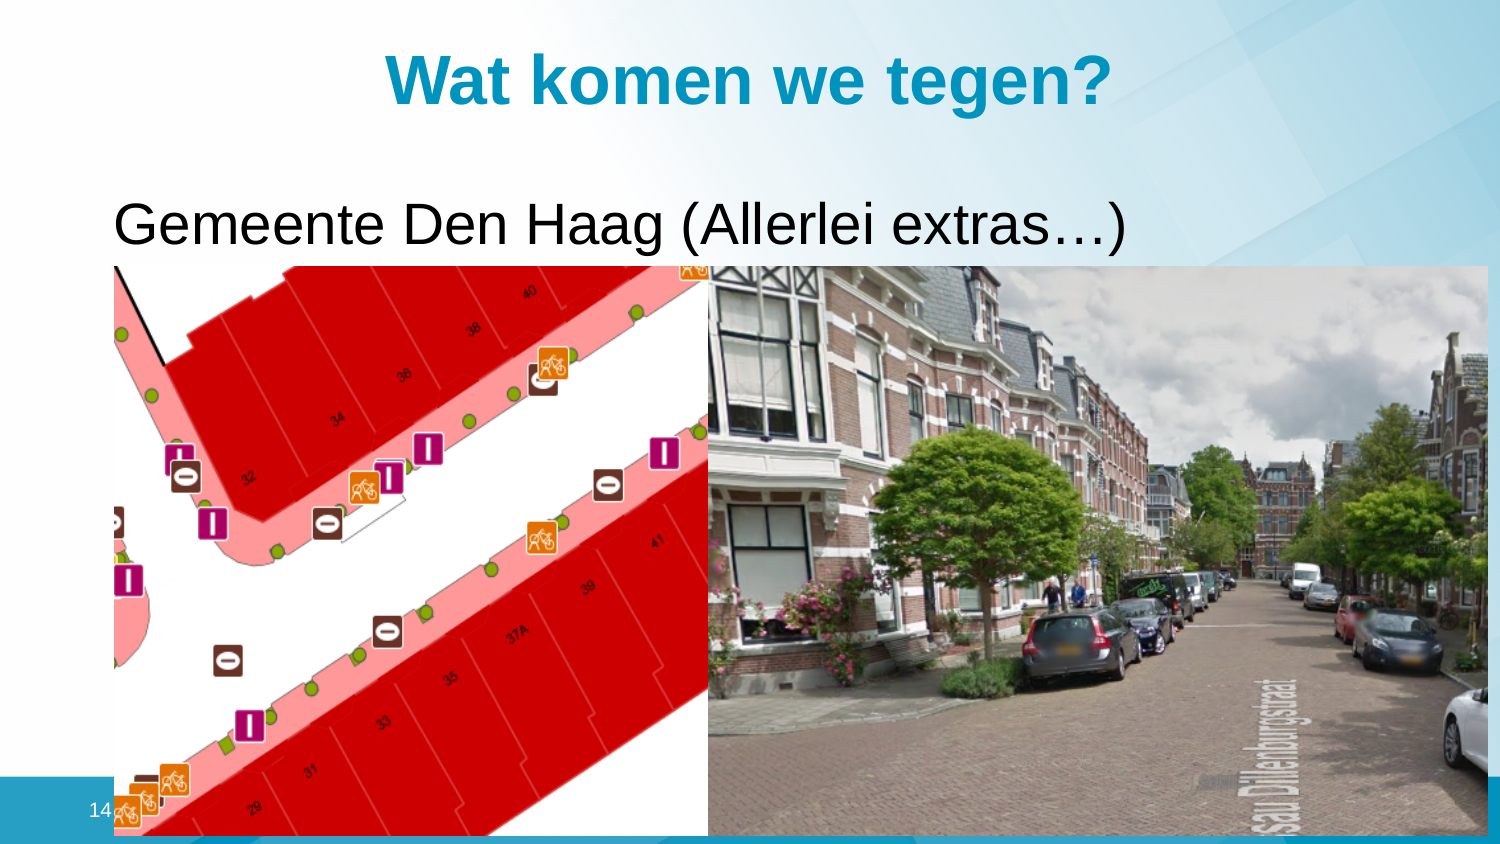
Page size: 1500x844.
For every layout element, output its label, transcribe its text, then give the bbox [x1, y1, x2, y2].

picture [0, 0, 1500, 844]
list Gemeente Den Haag (Allerlei extras…) [98, 186, 1393, 267]
title Wat komen we tegen? [103, 36, 1397, 128]
